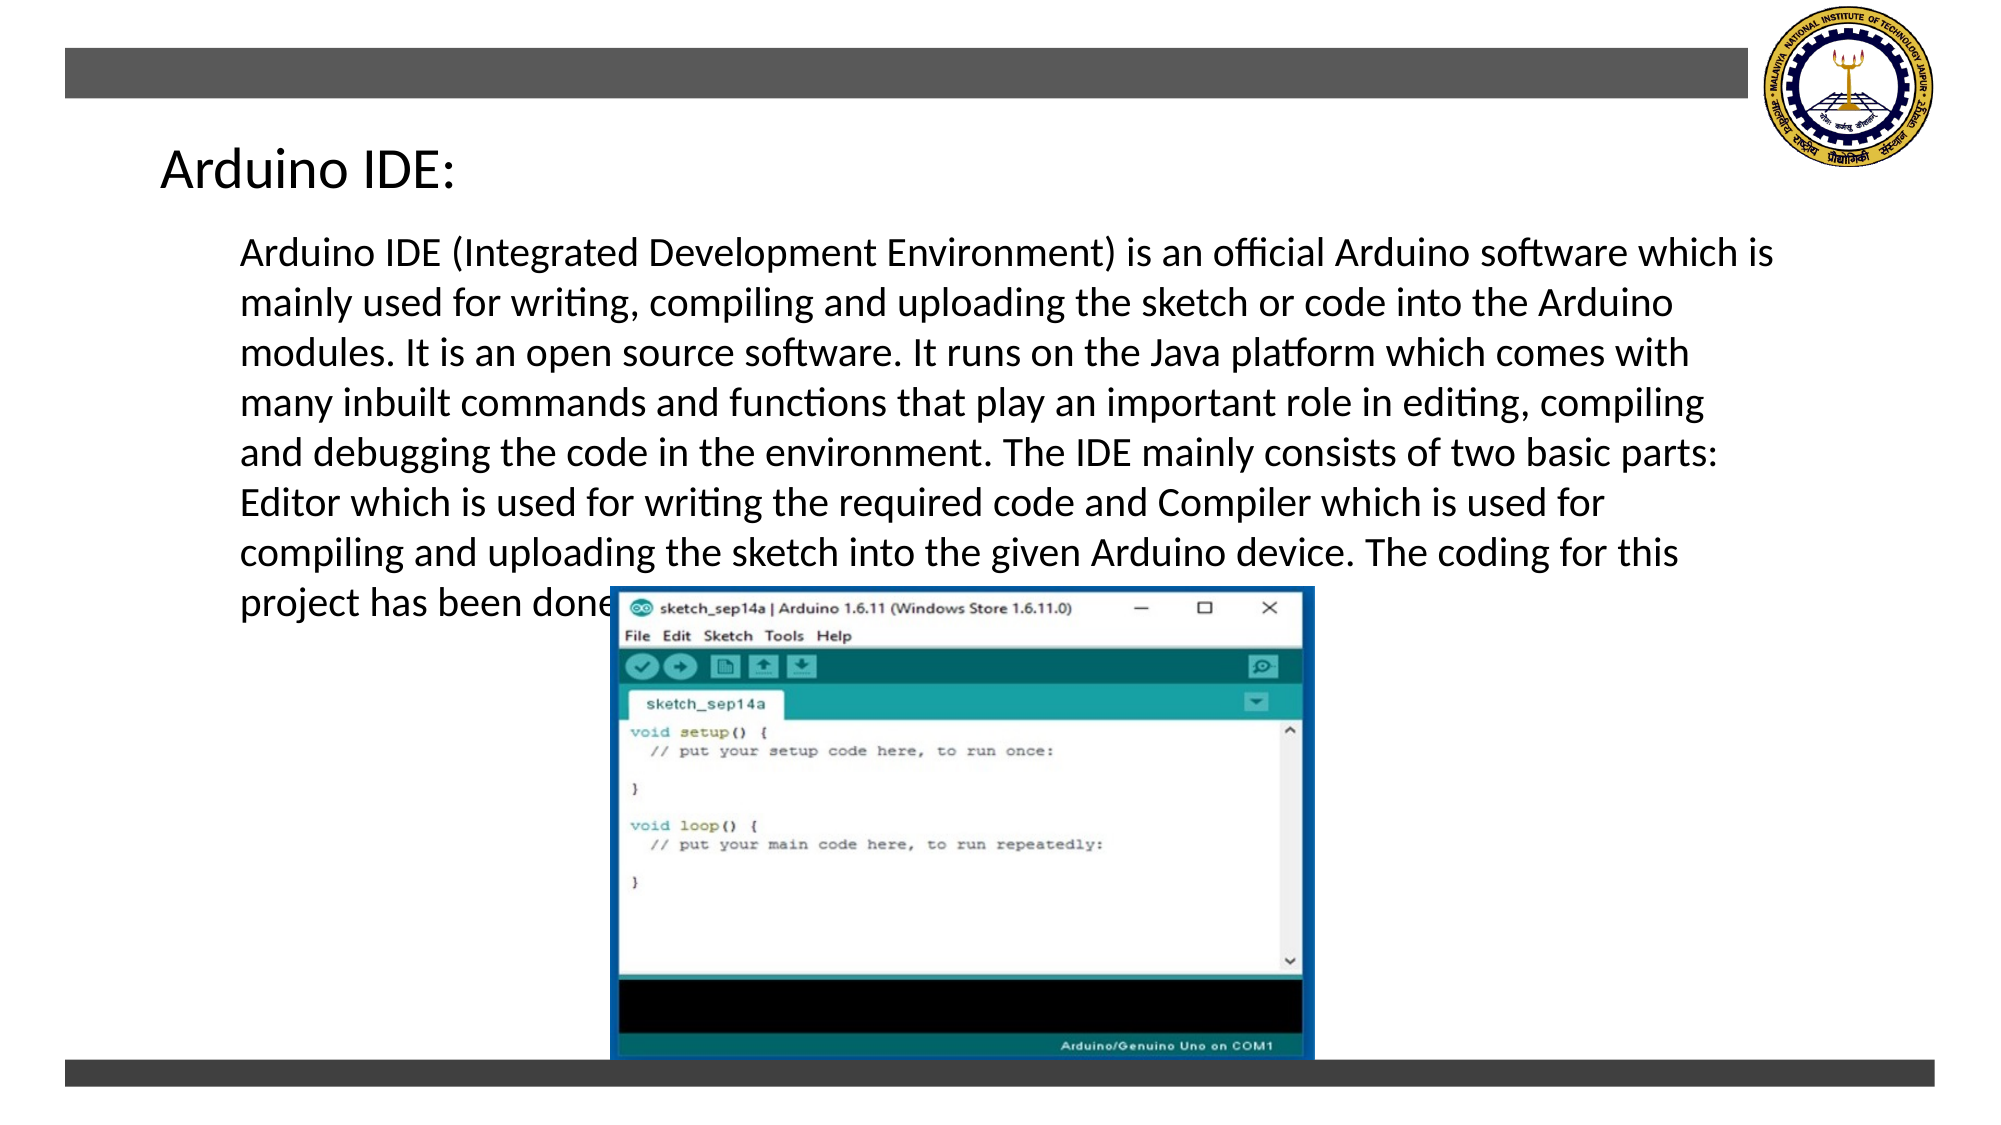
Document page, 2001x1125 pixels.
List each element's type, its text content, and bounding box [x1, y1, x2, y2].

text_box [65, 1059, 1935, 1087]
text_box Arduino IDE: [145, 122, 1849, 208]
text_box Arduino IDE (Integrated Development Environment) is an official Arduino software which is mainly used for writing, compiling and uploading the sketch or code into the Arduino modules. It is an open source software. It runs on the Java platform which comes with many inbuilt commands and functions that play an important role in editing, compiling and debugging the code in the environment. The IDE mainly consists of two basic parts: Editor which is used for writing the required code and Compiler which is used for compiling and uploading the sketch into the given Arduino device. The coding for this project has been done in C. [224, 217, 1794, 633]
text_box [65, 47, 1748, 99]
picture [610, 586, 1315, 1060]
picture [1762, 3, 1935, 169]
